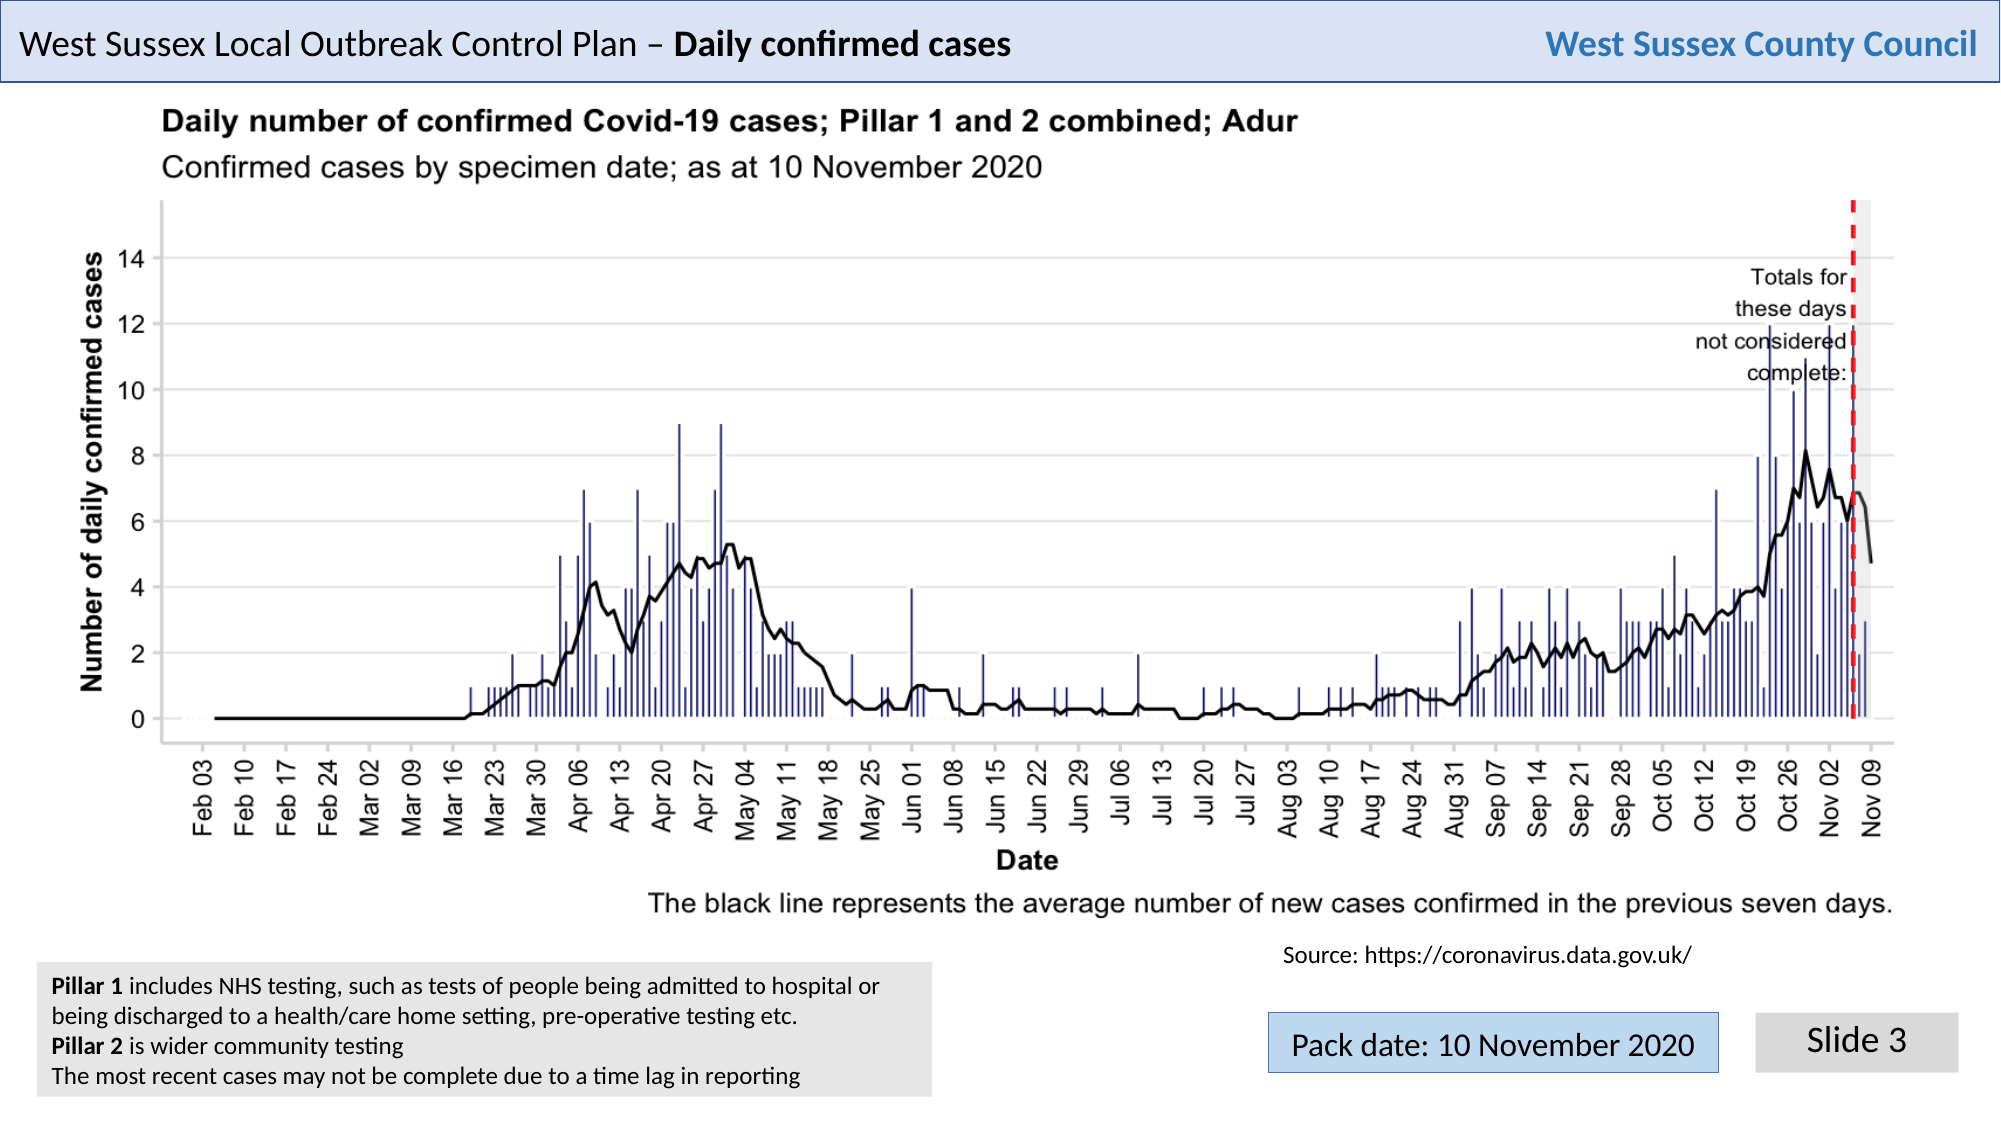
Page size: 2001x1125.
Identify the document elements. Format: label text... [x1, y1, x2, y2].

picture [63, 91, 1912, 935]
list Slide 3 [1755, 1012, 1959, 1073]
list Source: https://coronavirus.data.gov.uk/ [1268, 935, 1912, 995]
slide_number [1268, 1012, 1719, 1073]
